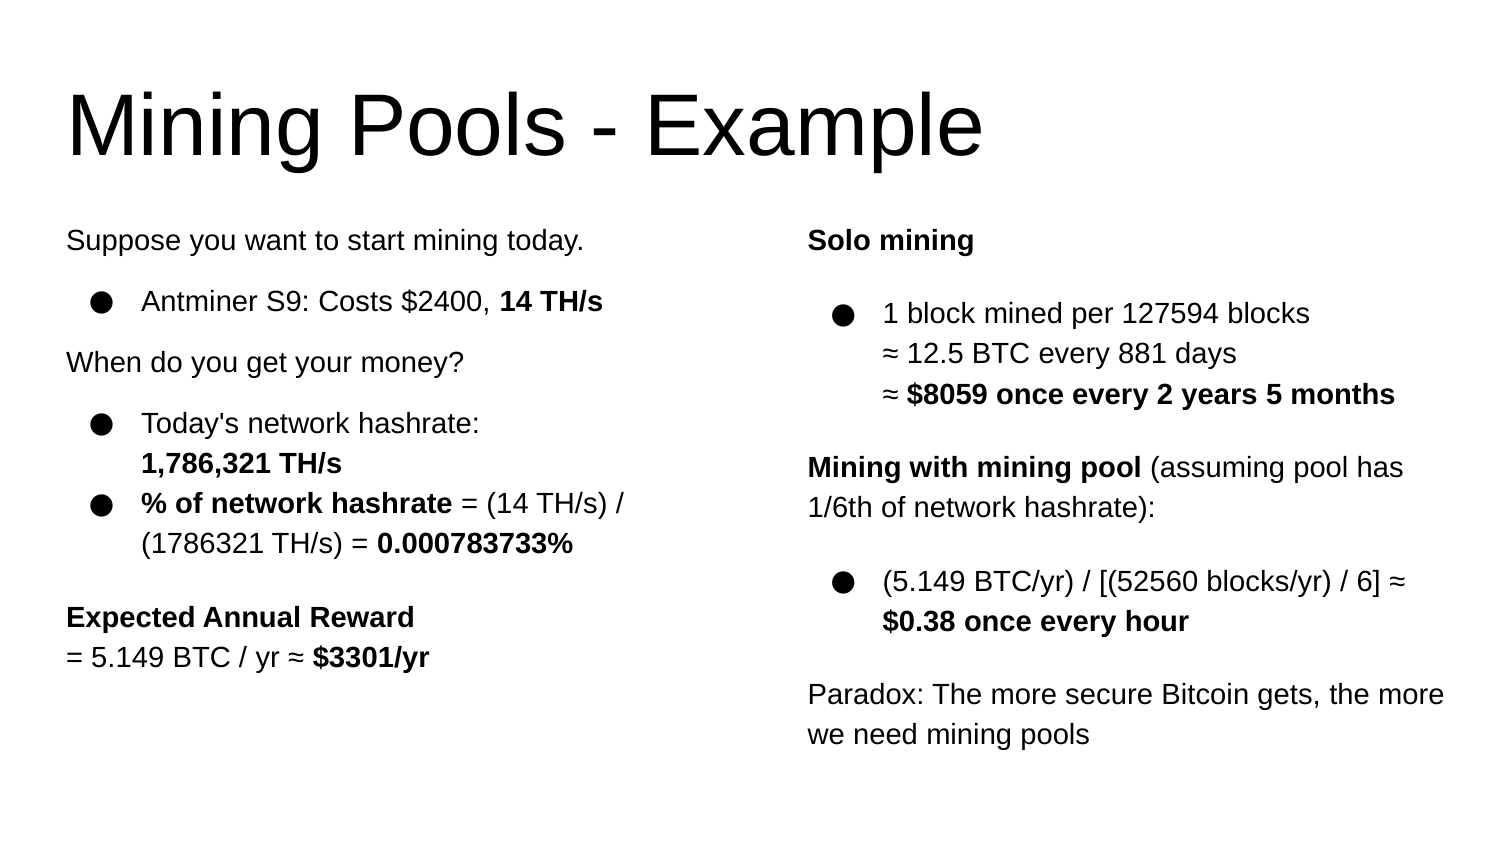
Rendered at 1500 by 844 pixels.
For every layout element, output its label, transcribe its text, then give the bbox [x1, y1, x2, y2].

list Suppose you want to start mining today. Antminer S9: Costs $2400, 14 TH/s When do you get your money? Today's network hashrate: 1,786,321 TH/s % of network hashrate = (14 TH/s) / (1786321 TH/s) = 0.000783733% Expected Annual Reward = 5.149 BTC / yr ≈ $3301/yr [51, 200, 708, 752]
title Mining Pools - Example [51, 51, 1449, 189]
list Solo mining 1 block mined per 127594 blocks ≈ 12.5 BTC every 881 days ≈ $8059 once every 2 years 5 months Mining with mining pool (assuming pool has 1/6th of network hashrate): (5.149 BTC/yr) / [(52560 blocks/yr) / 6] ≈ $0.38 once every hour Paradox: The more secure Bitcoin gets, the more we need mining pools [792, 200, 1474, 752]
